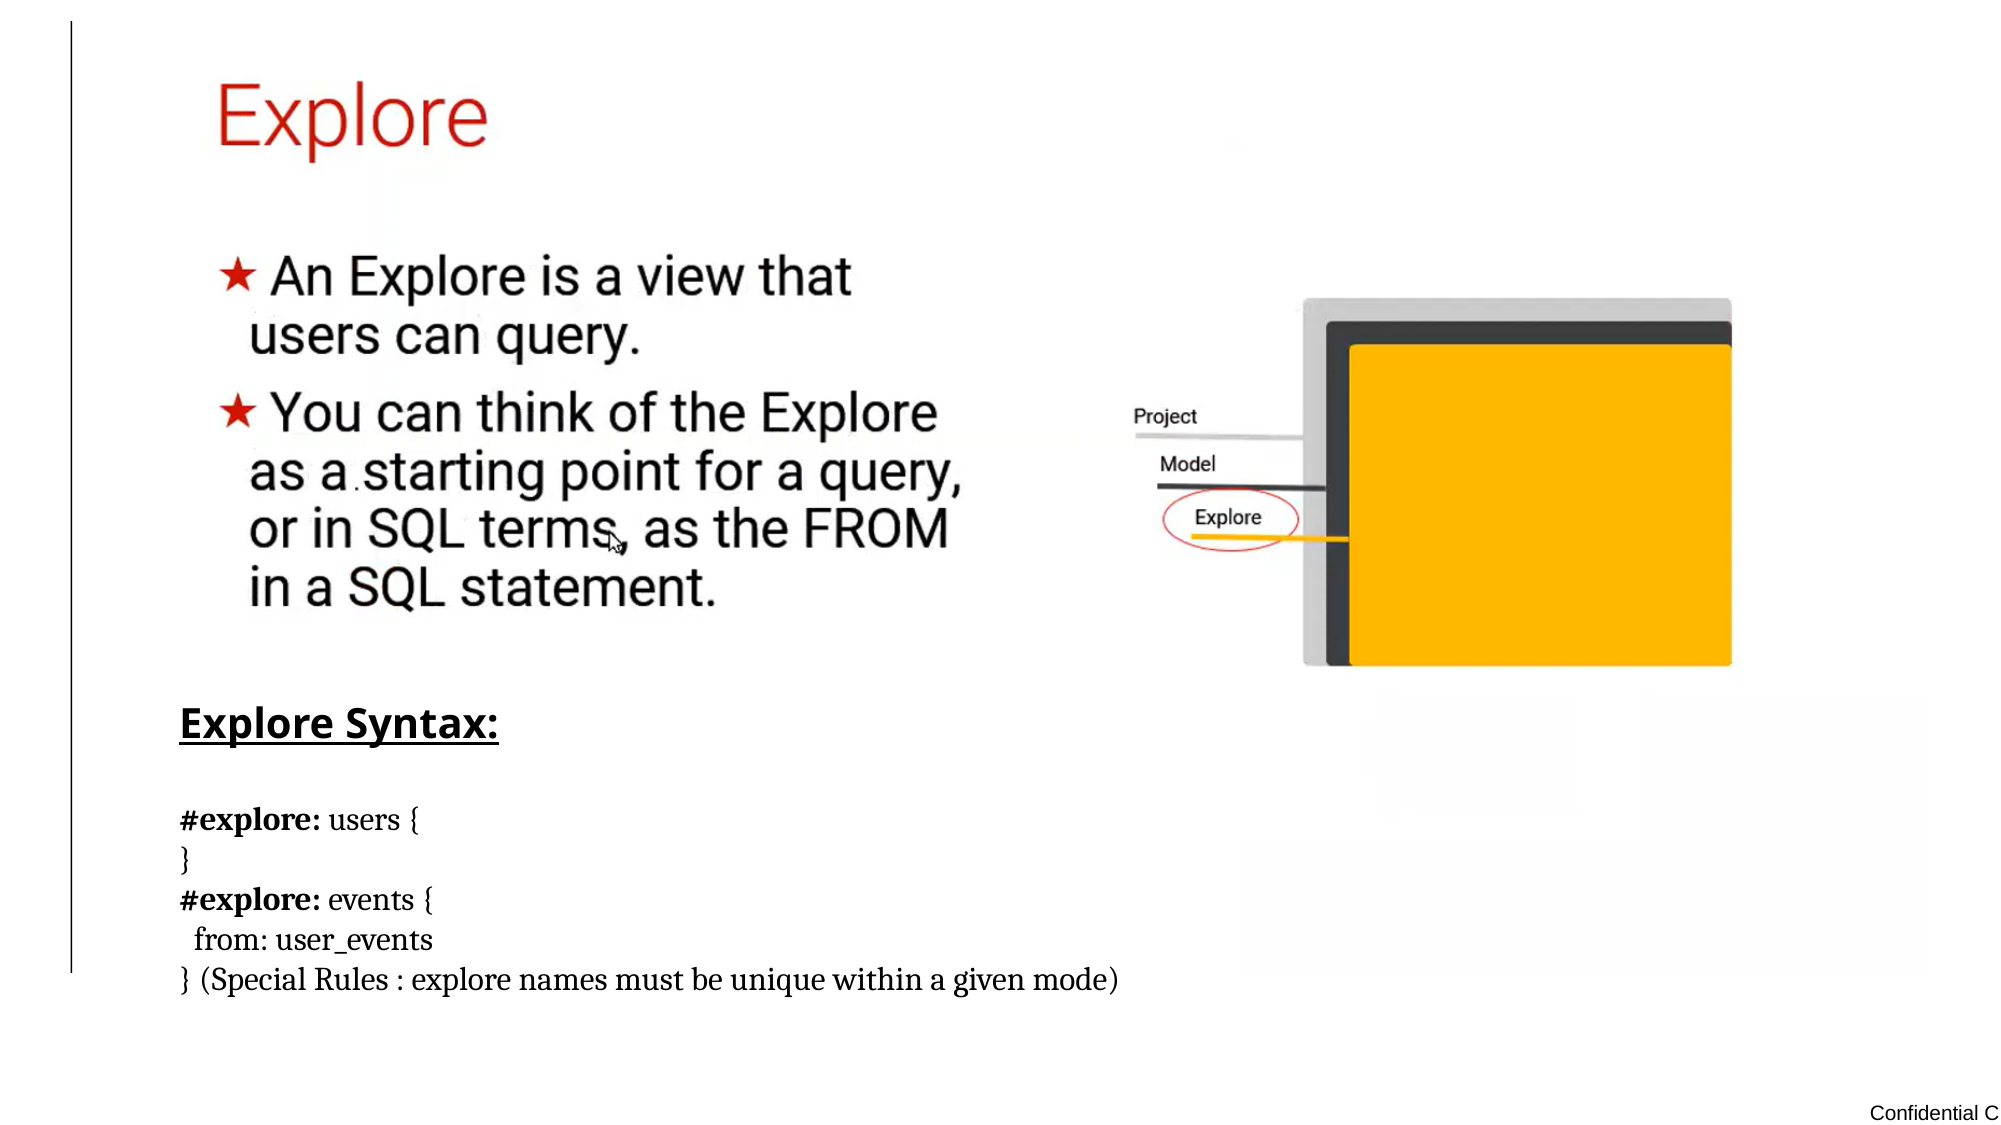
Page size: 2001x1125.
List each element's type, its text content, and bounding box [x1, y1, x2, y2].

text_box Explore Syntax: #explore: users { } #explore: events { from: user_events } (Special Rules : explore names must be unique within a given mode) [164, 973, 1569, 1005]
picture [70, 21, 1930, 973]
